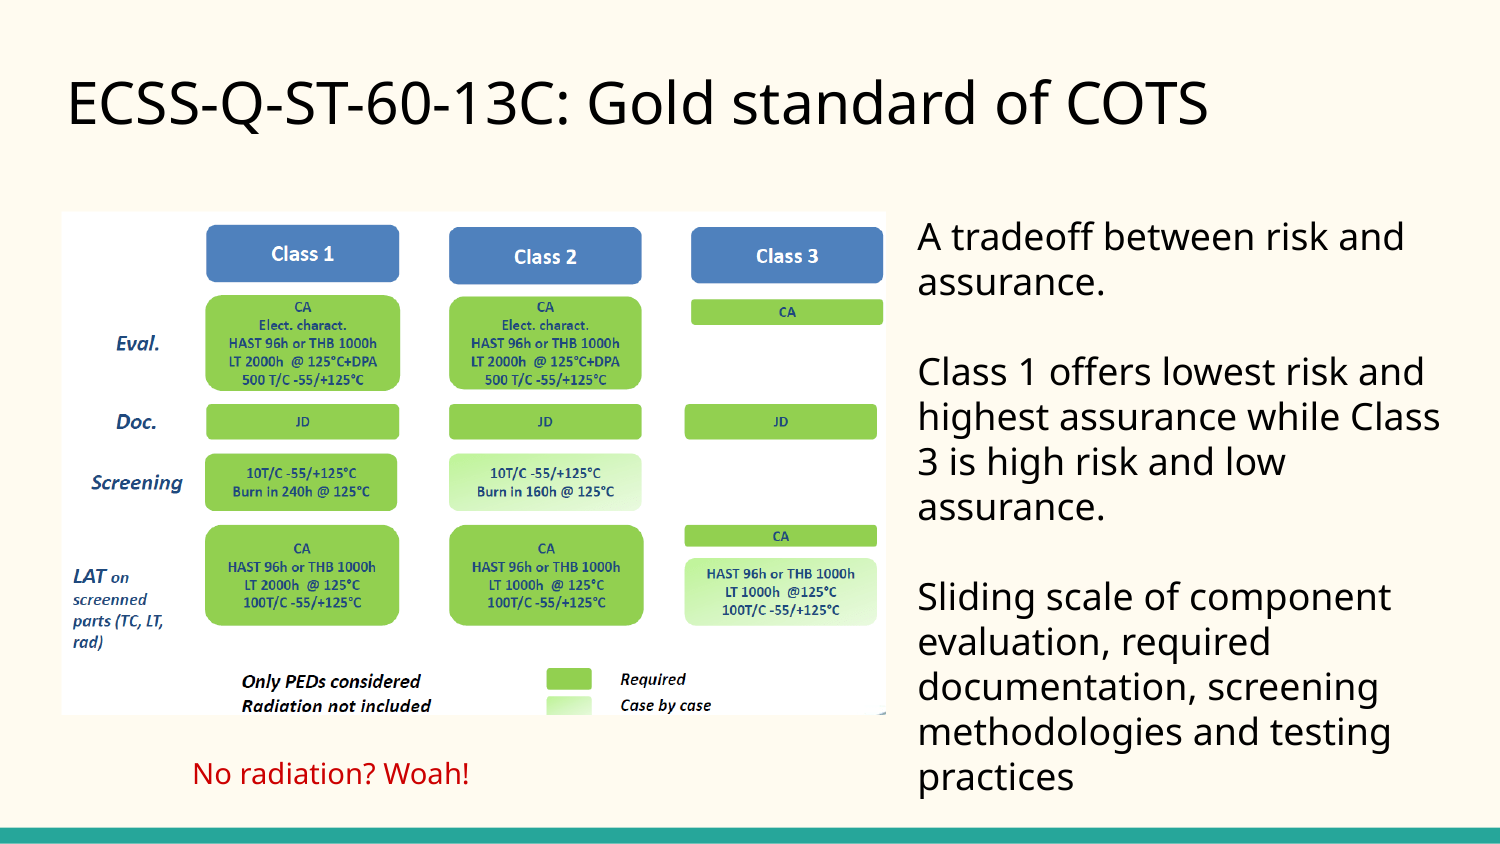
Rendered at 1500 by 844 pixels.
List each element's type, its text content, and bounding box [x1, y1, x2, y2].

text_box A tradeoff between risk and assurance. Class 1 offers lowest risk and highest assurance while Class 3 is high risk and low assurance. Sliding scale of component evaluation, required documentation, screening methodologies and testing practices [902, 198, 1466, 814]
title ECSS-Q-ST-60-13C: Gold standard of COTS [51, 50, 1449, 152]
text_box No radiation? Woah! [177, 739, 565, 805]
picture [60, 211, 886, 715]
